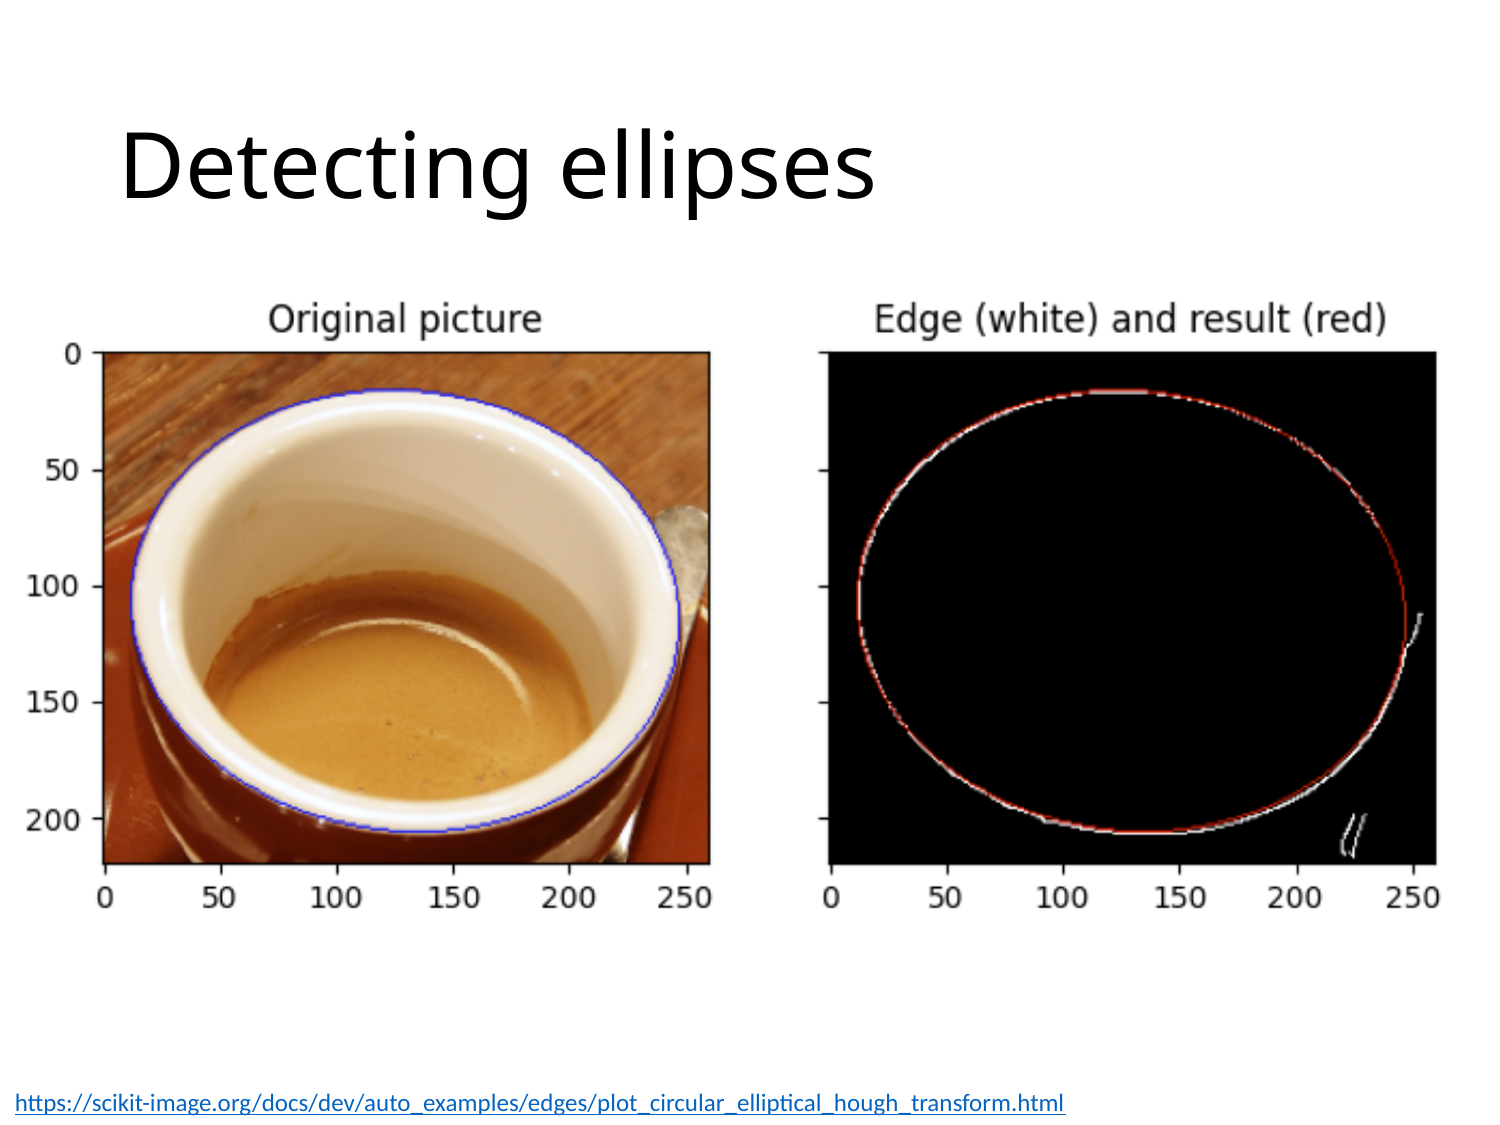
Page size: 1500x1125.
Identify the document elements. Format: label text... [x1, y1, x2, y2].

title Detecting ellipses [103, 59, 1397, 277]
picture [20, 277, 1480, 945]
text_box https://scikit-image.org/docs/dev/auto_examples/edges/plot_circular_elliptical_hough_transform.html [0, 1079, 1500, 1125]
